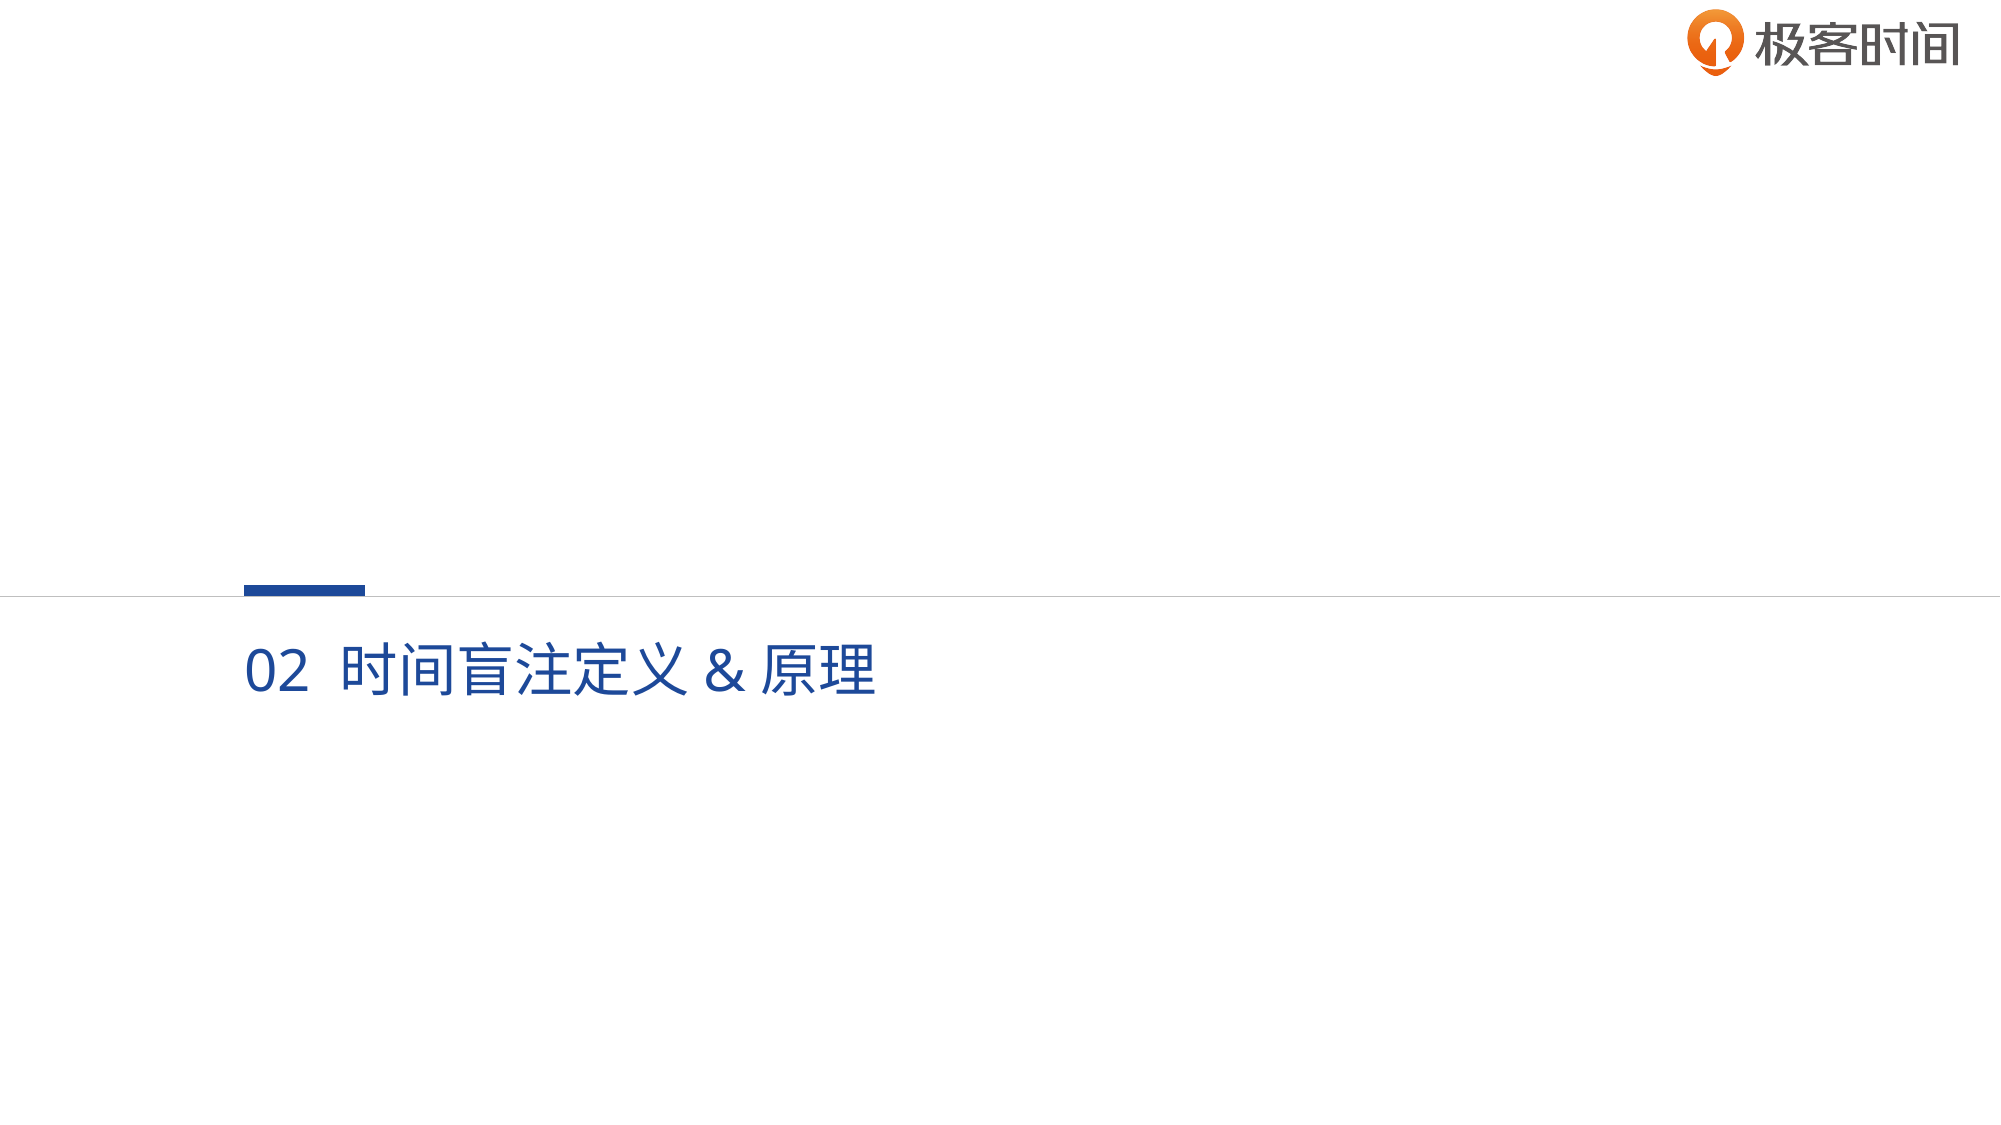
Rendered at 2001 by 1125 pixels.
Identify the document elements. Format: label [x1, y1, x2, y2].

picture [1643, 0, 2000, 135]
text_box [244, 590, 967, 596]
text_box [244, 597, 967, 706]
